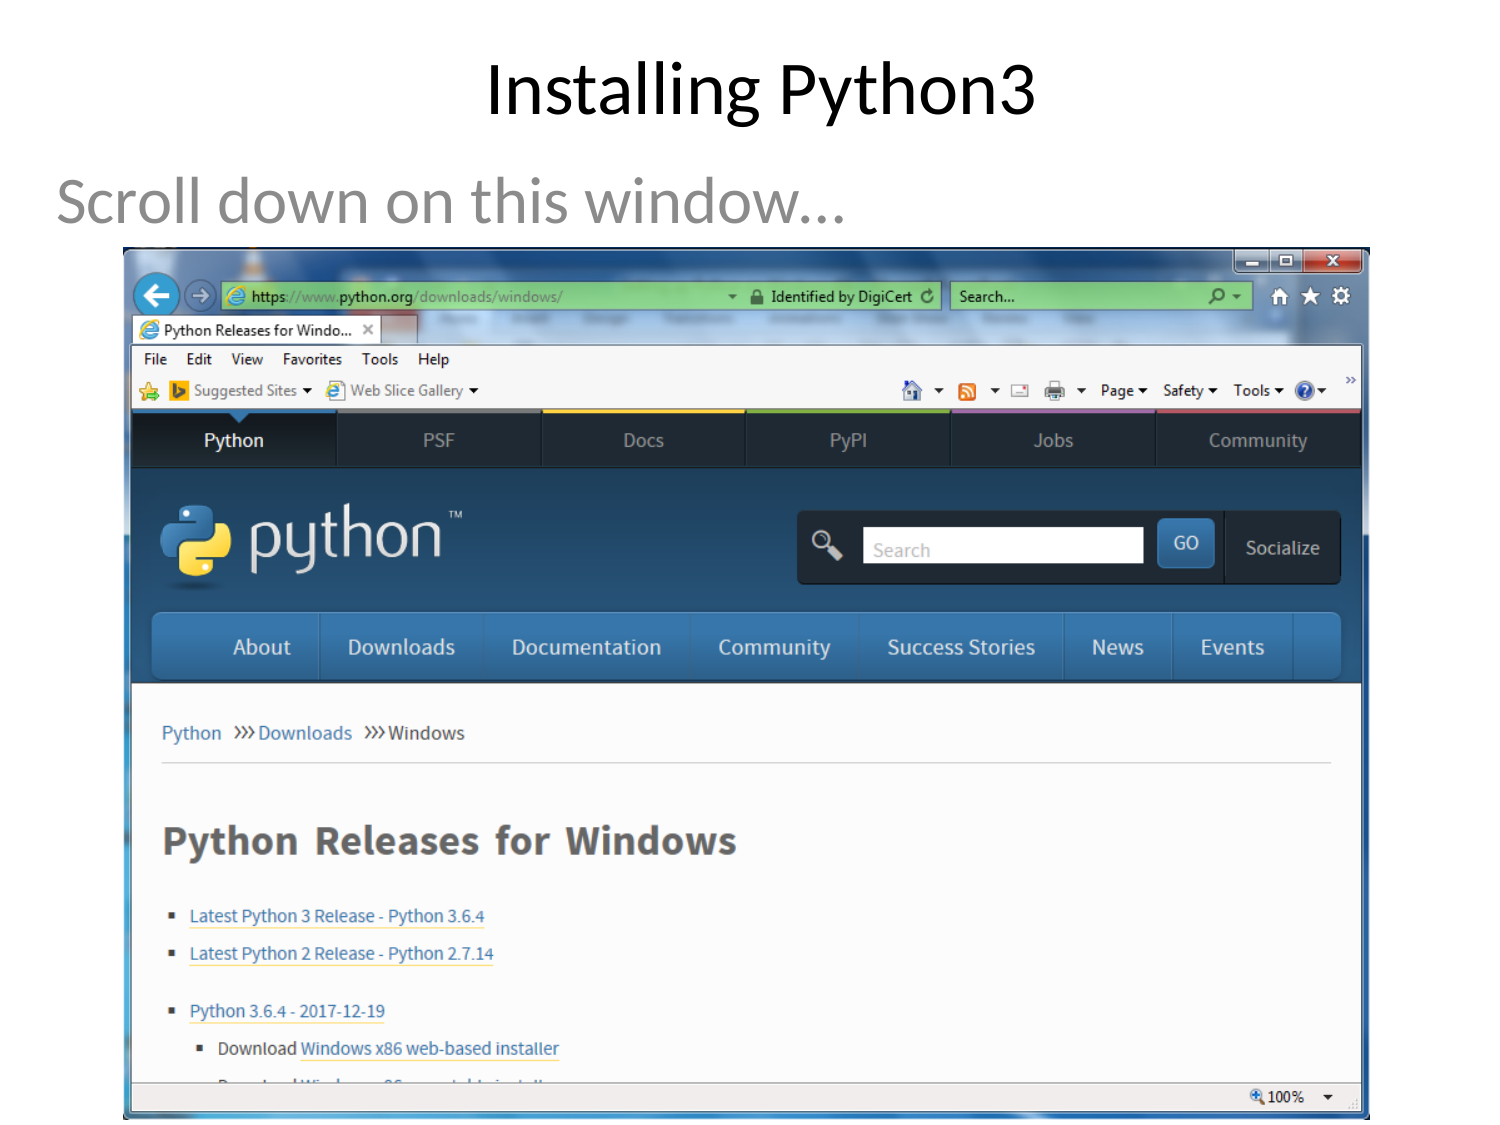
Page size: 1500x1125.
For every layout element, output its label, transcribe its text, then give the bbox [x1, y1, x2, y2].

text_box Installing Python3 [123, 30, 1399, 138]
picture [123, 247, 1371, 1121]
text_box Scroll down on this window… [41, 149, 1281, 338]
